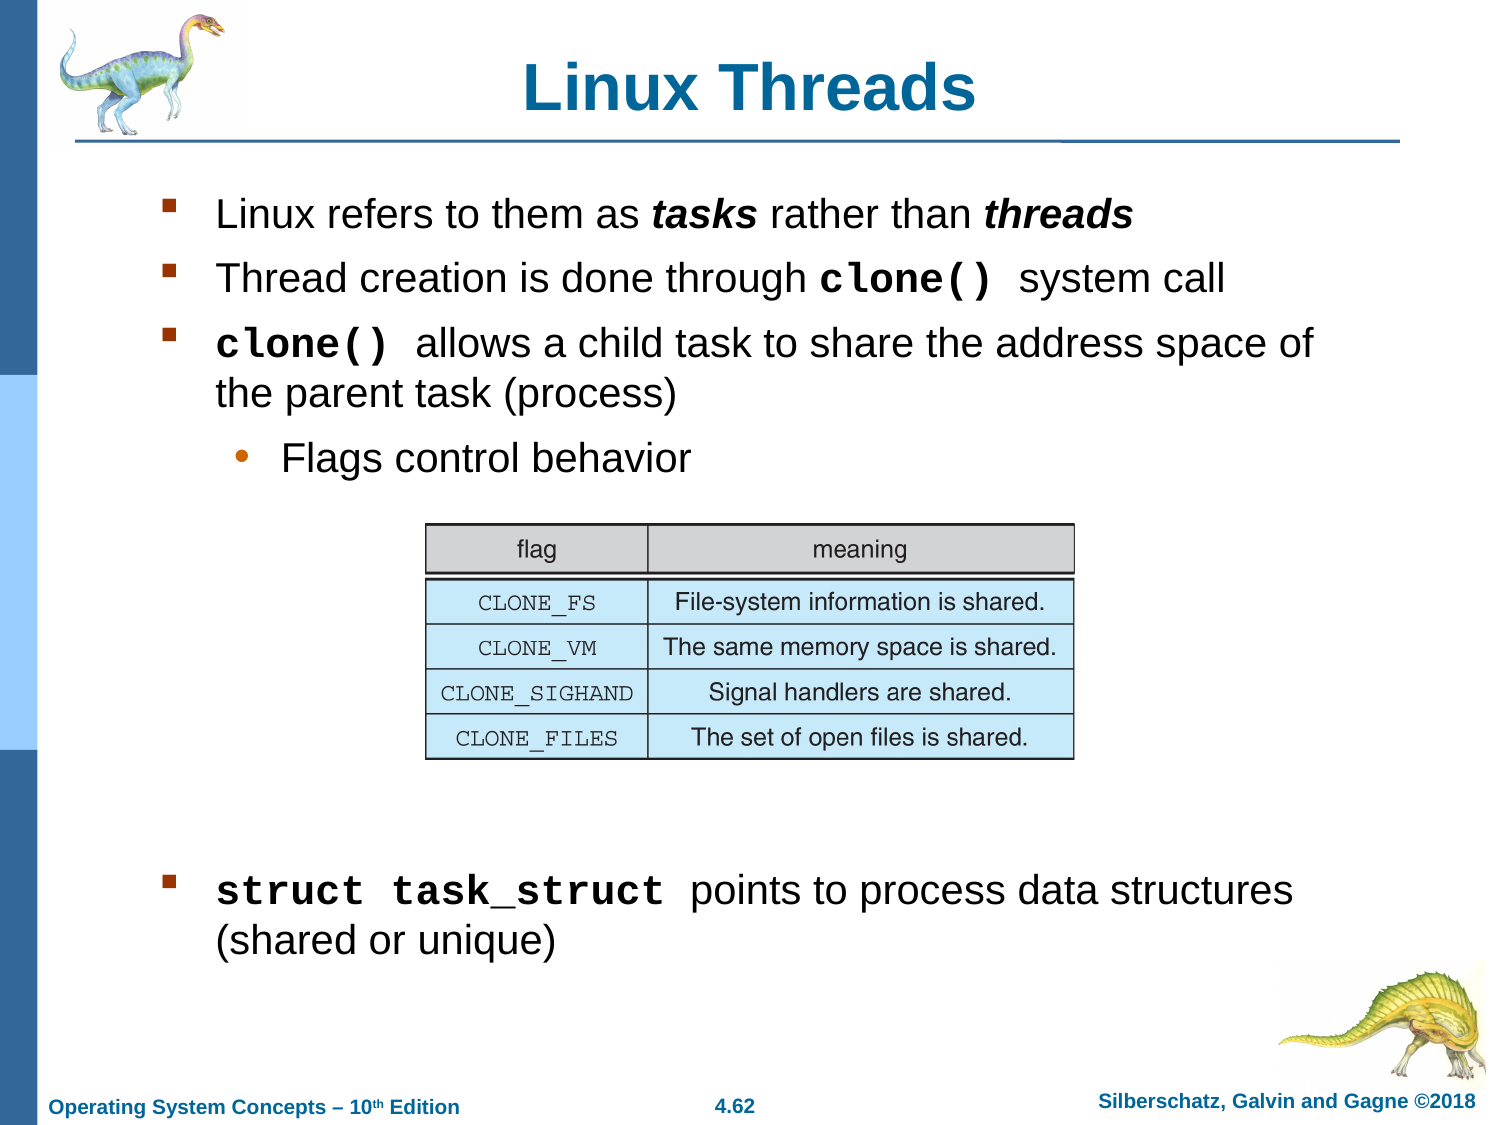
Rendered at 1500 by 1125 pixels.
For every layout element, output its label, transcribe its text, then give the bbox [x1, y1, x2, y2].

list Linux refers to them as tasks rather than threads Thread creation is done through clone() system call clone() allows a child task to share the address space of the parent task (process) Flags control behavior struct task_struct points to process data structures (shared or unique) [144, 179, 1390, 917]
picture [425, 523, 1075, 761]
title Linux Threads [75, 36, 1425, 132]
picture [1275, 959, 1486, 1090]
picture [46, 0, 243, 149]
